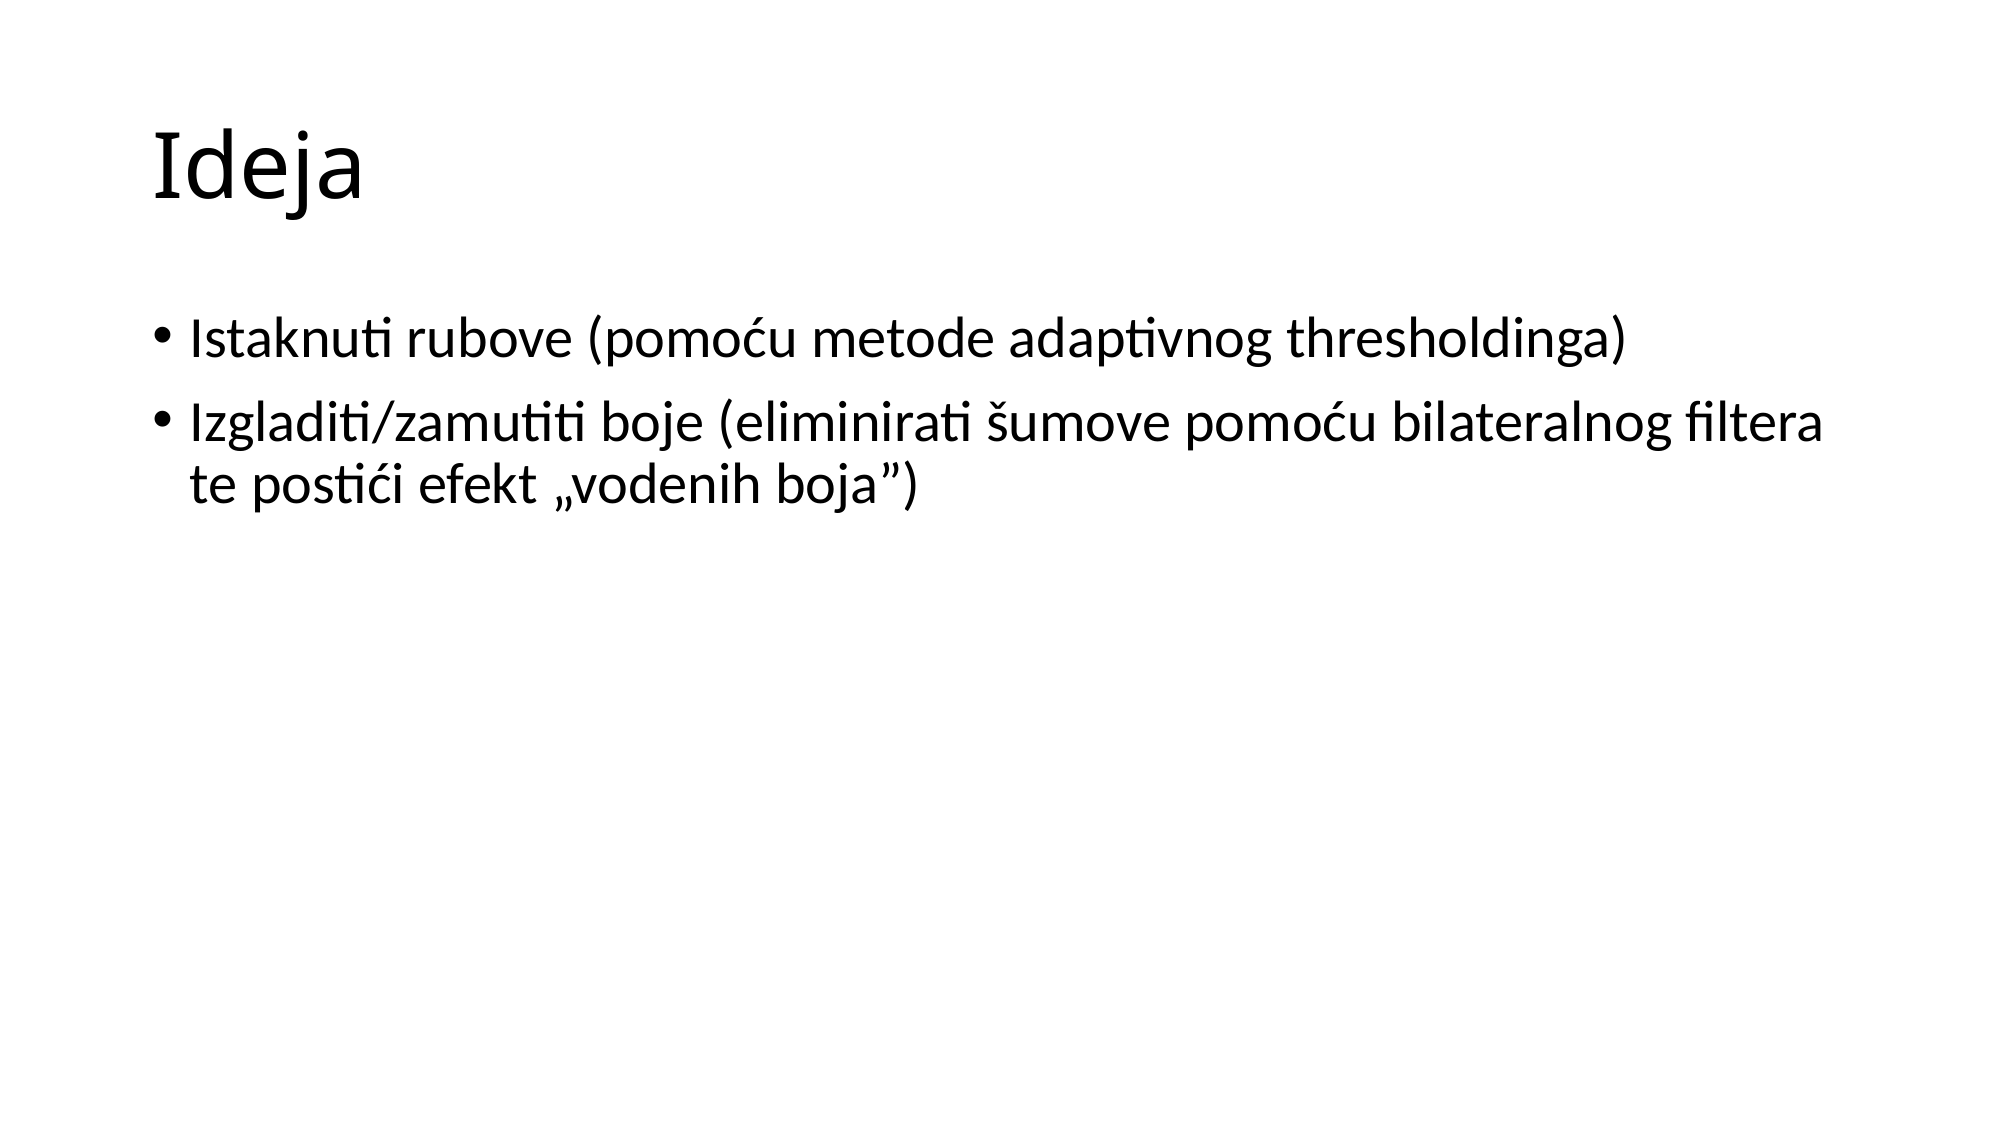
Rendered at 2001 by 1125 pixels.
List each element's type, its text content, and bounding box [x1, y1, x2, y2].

list Istaknuti rubove (pomoću metode adaptivnog thresholdinga) Izgladiti/zamutiti boje (eliminirati šumove pomoću bilateralnog filtera te postići efekt „vodenih boja”) [137, 299, 1863, 1014]
title Ideja [137, 59, 1863, 278]
